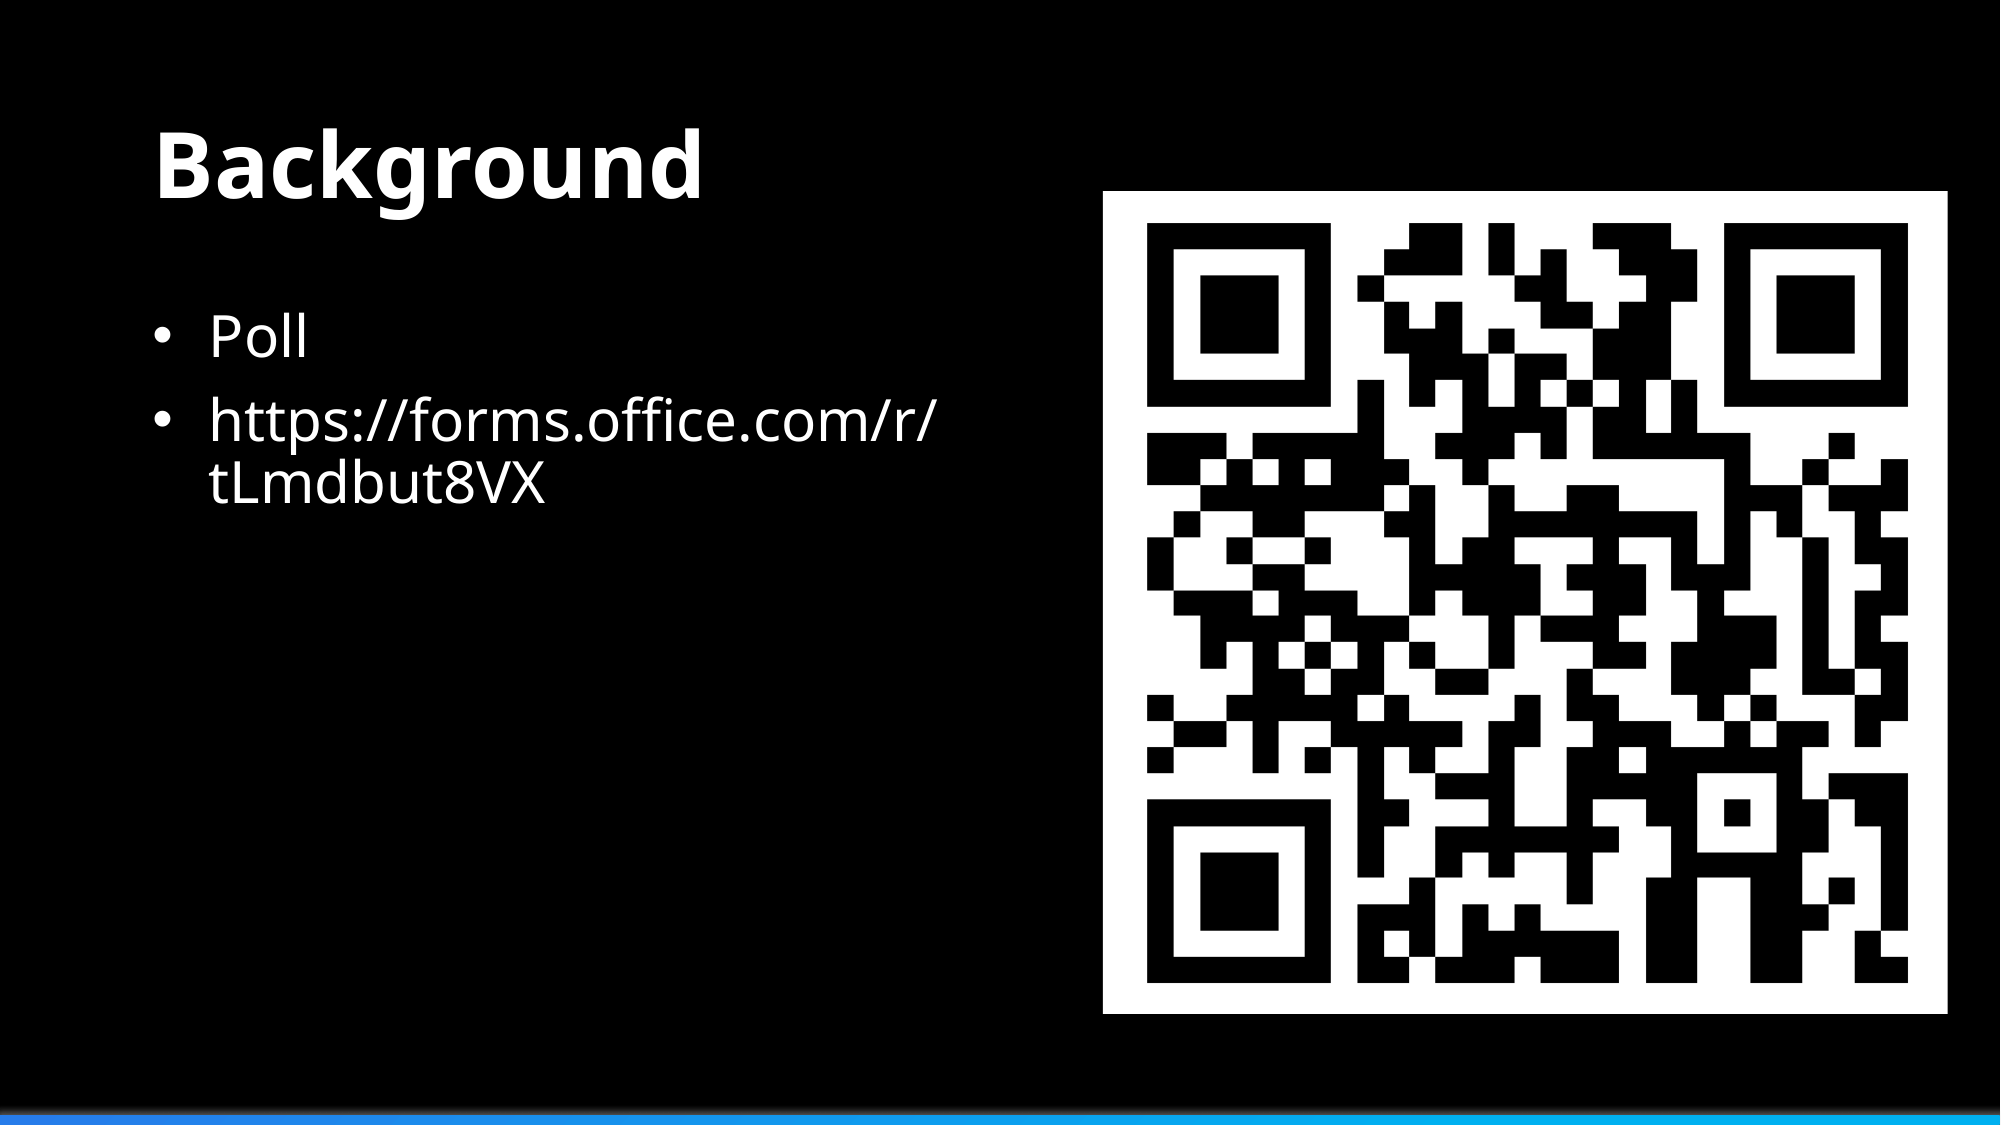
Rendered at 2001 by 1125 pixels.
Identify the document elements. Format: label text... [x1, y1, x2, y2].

title Background [137, 59, 1863, 278]
picture [1102, 191, 1948, 1014]
list Poll https://forms.office.com/r/tLmdbut8VX [137, 299, 1093, 1014]
